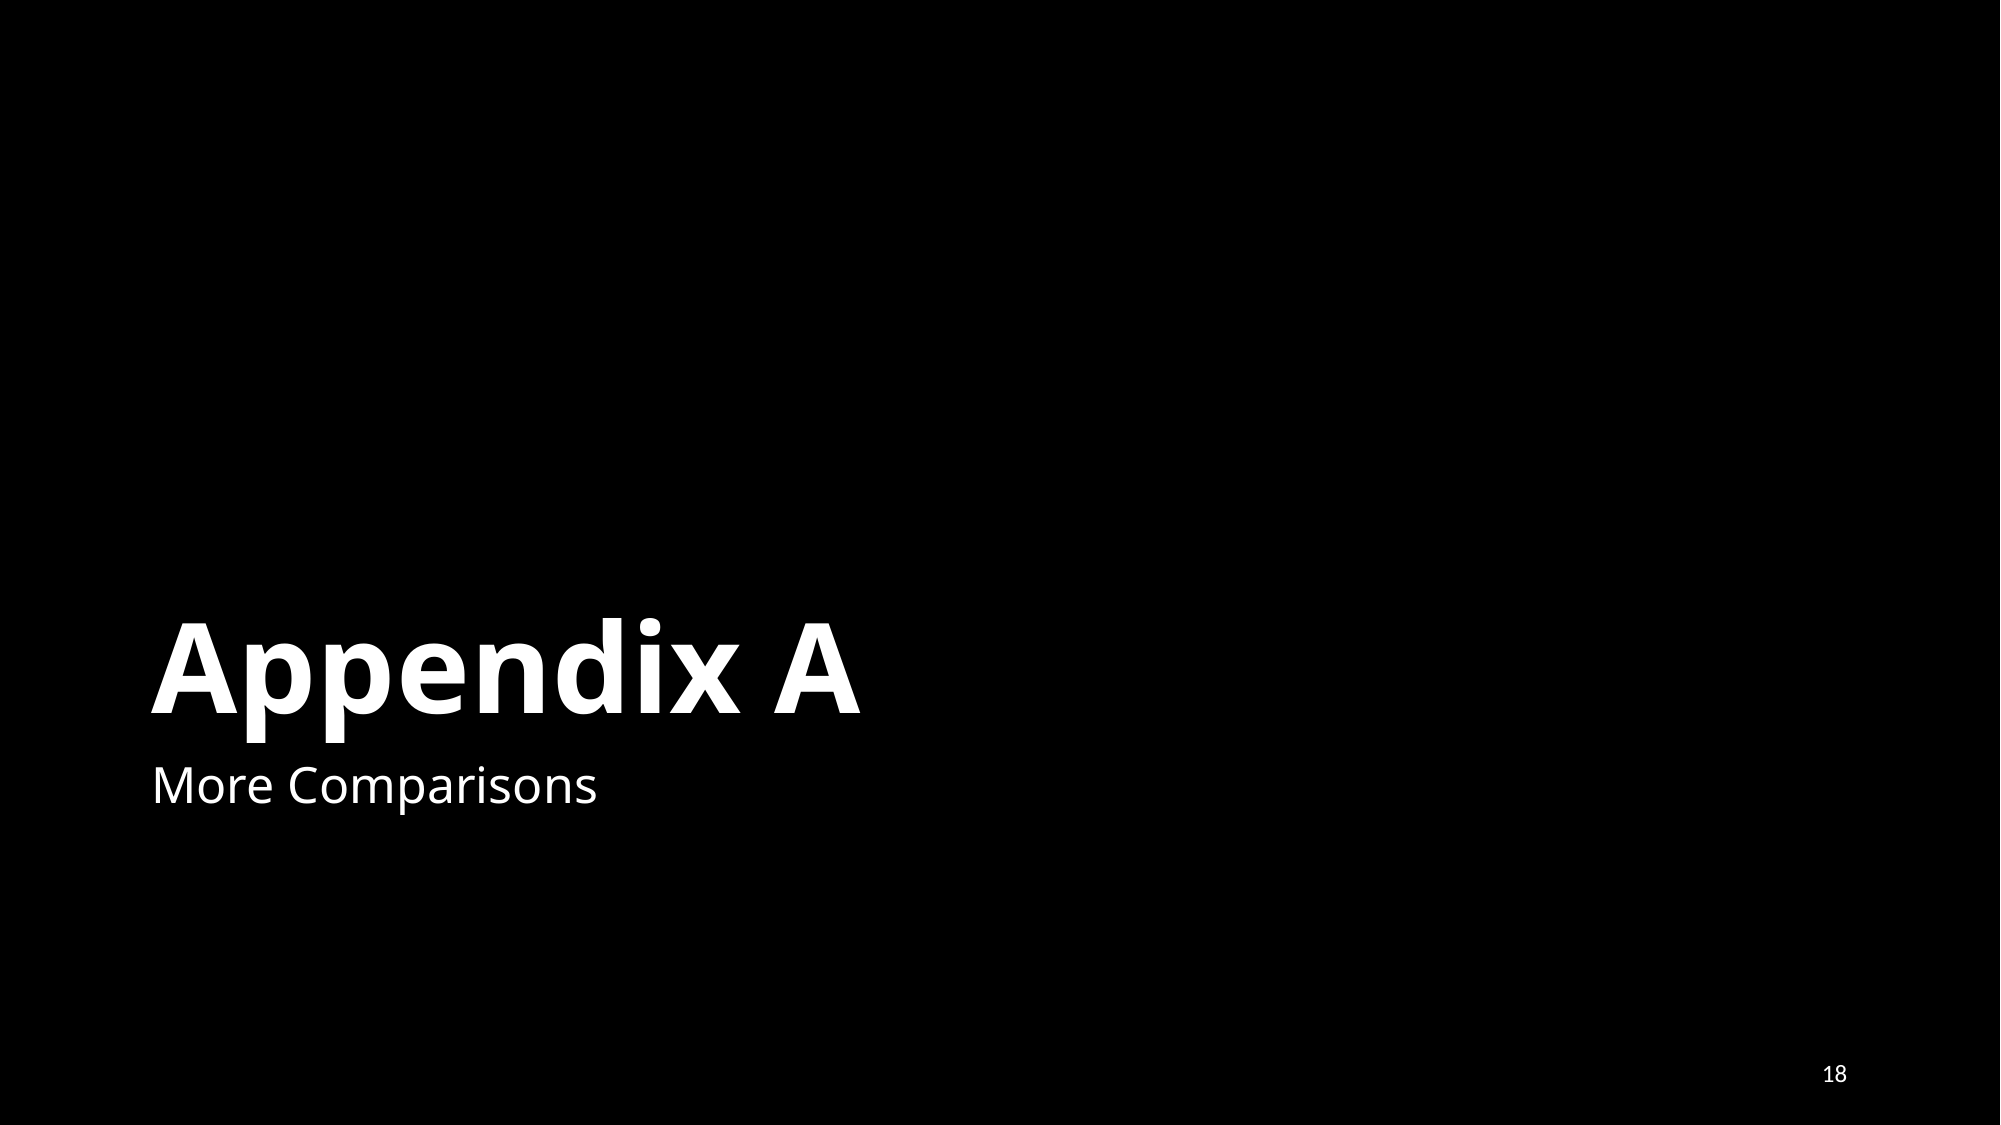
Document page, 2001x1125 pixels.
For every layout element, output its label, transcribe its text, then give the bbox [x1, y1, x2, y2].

title Appendix A [136, 280, 1862, 749]
list More Comparisons [136, 752, 1862, 999]
slide_number 18 [1412, 1042, 1863, 1103]
